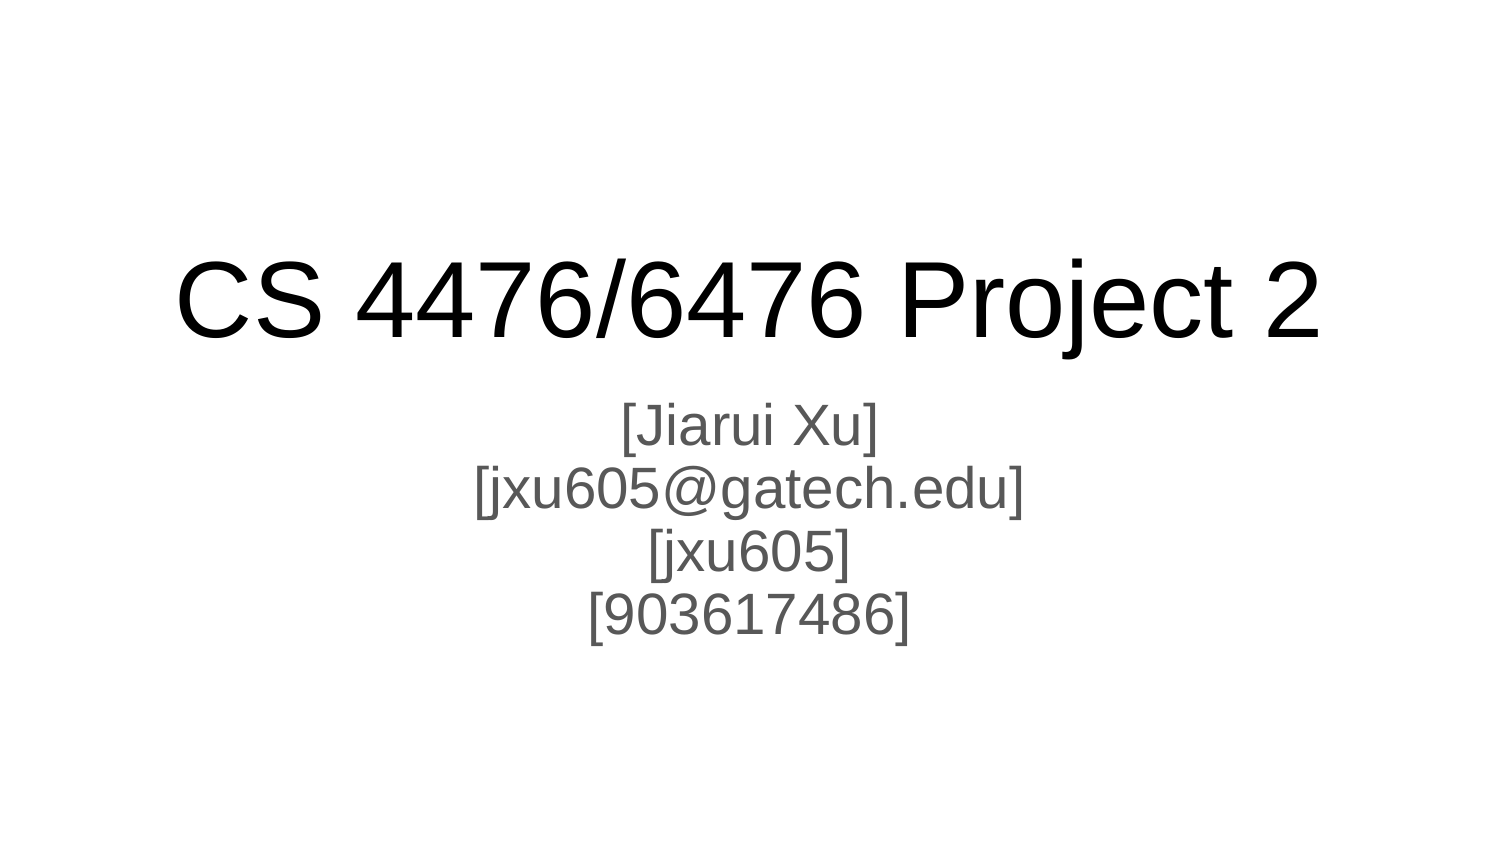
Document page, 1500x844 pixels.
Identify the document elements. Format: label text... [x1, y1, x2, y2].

title CS 4476/6476 Project 2 [50, 37, 1450, 376]
list [Jiarui Xu] [jxu605@gatech.edu] [jxu605] [903617486] [50, 380, 1450, 676]
